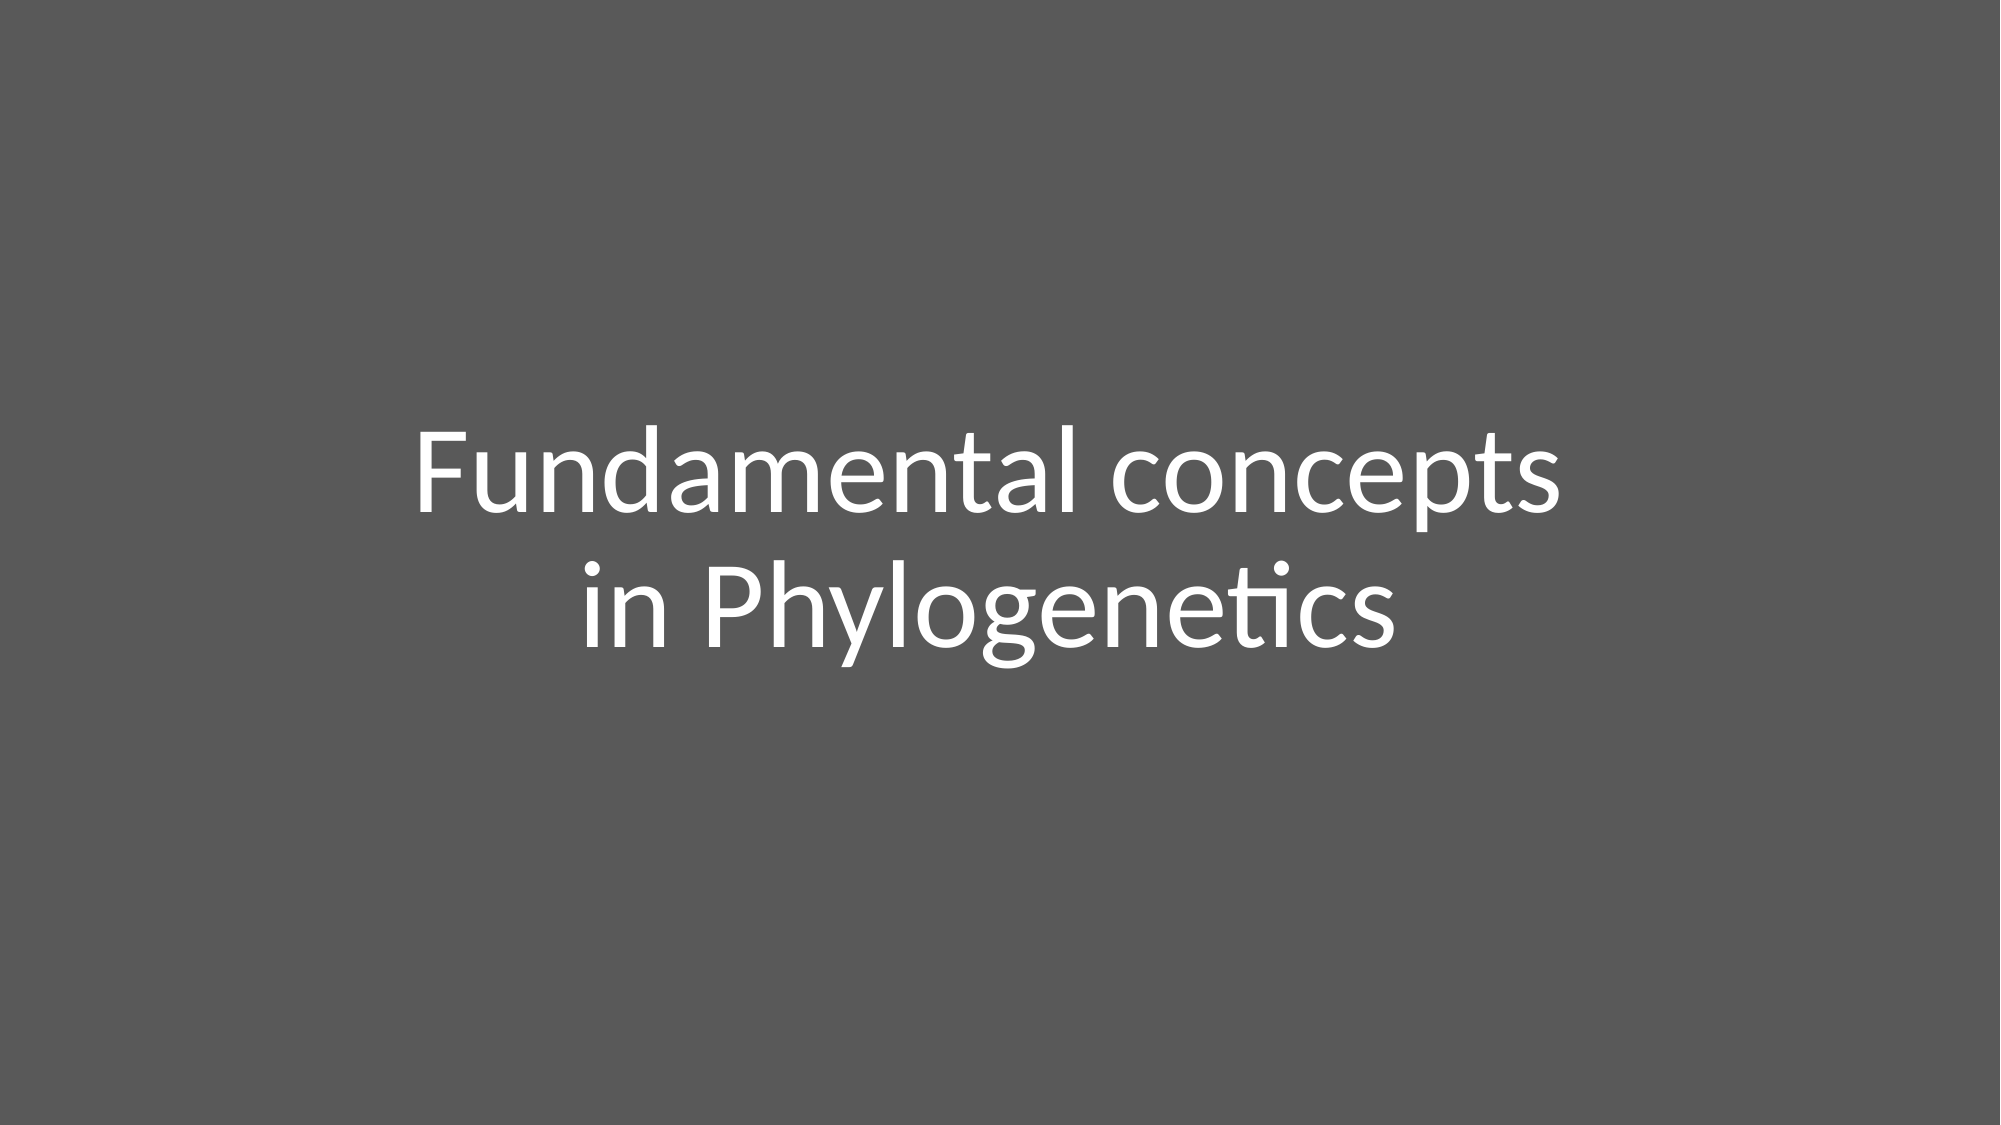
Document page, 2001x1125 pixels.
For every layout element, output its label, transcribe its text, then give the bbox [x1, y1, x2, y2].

title Fundamental concepts in Phylogenetics [366, 383, 1611, 695]
